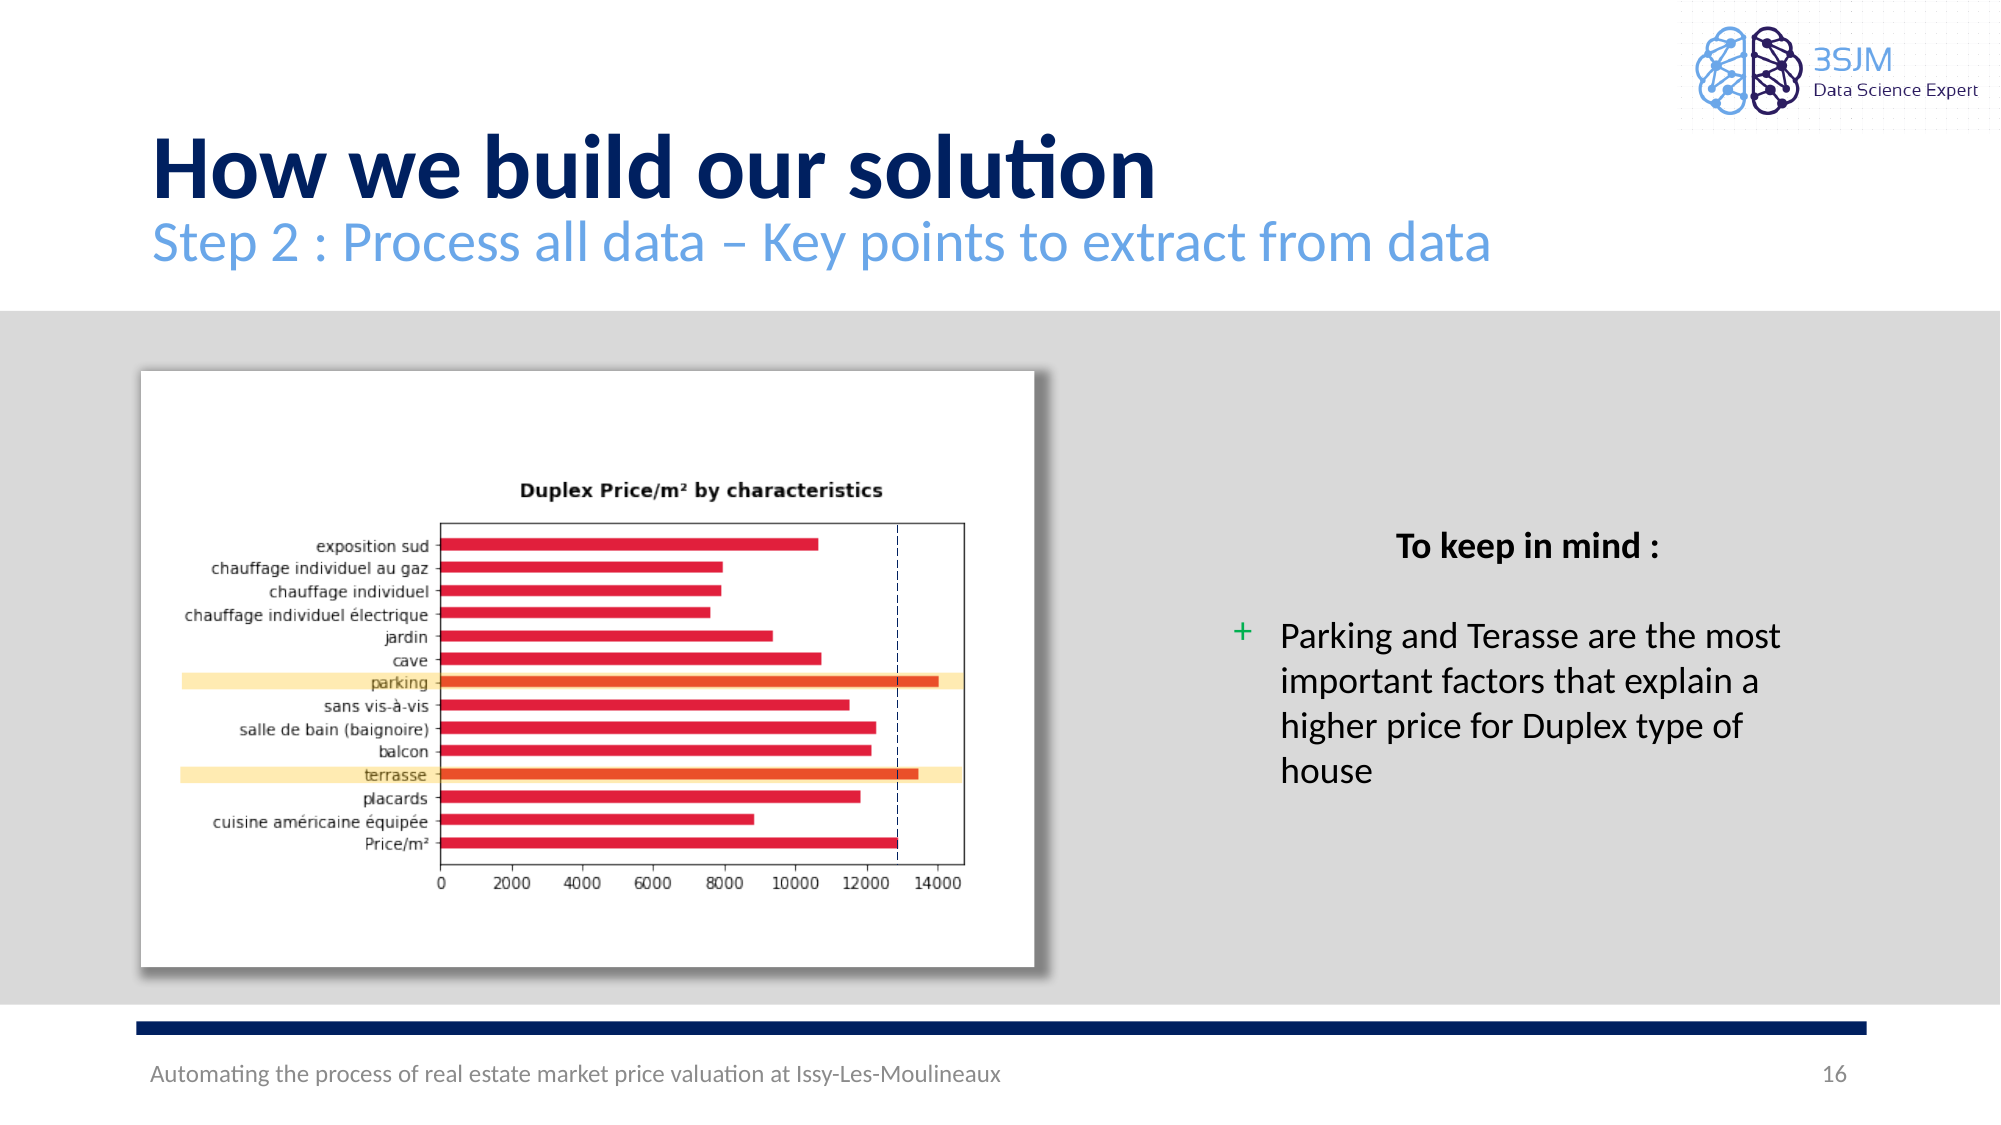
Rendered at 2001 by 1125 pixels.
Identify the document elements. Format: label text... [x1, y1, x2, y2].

text_box [0, 310, 2000, 1006]
text_box To keep in mind : Parking and Terasse are the most important factors that explain a higher price for Duplex type of house [1218, 514, 1838, 844]
text_box Step 2 : Process all data – Key points to extract from data [137, 133, 1863, 352]
slide_number 16 [1412, 1042, 1863, 1103]
picture [1677, 0, 2000, 134]
title How we build our solution [137, 59, 1863, 133]
picture [174, 471, 975, 902]
footer Automating the process of real estate market price valuation at Issy-Les-Moulineaux [135, 1042, 1089, 1103]
text_box [140, 370, 1035, 968]
